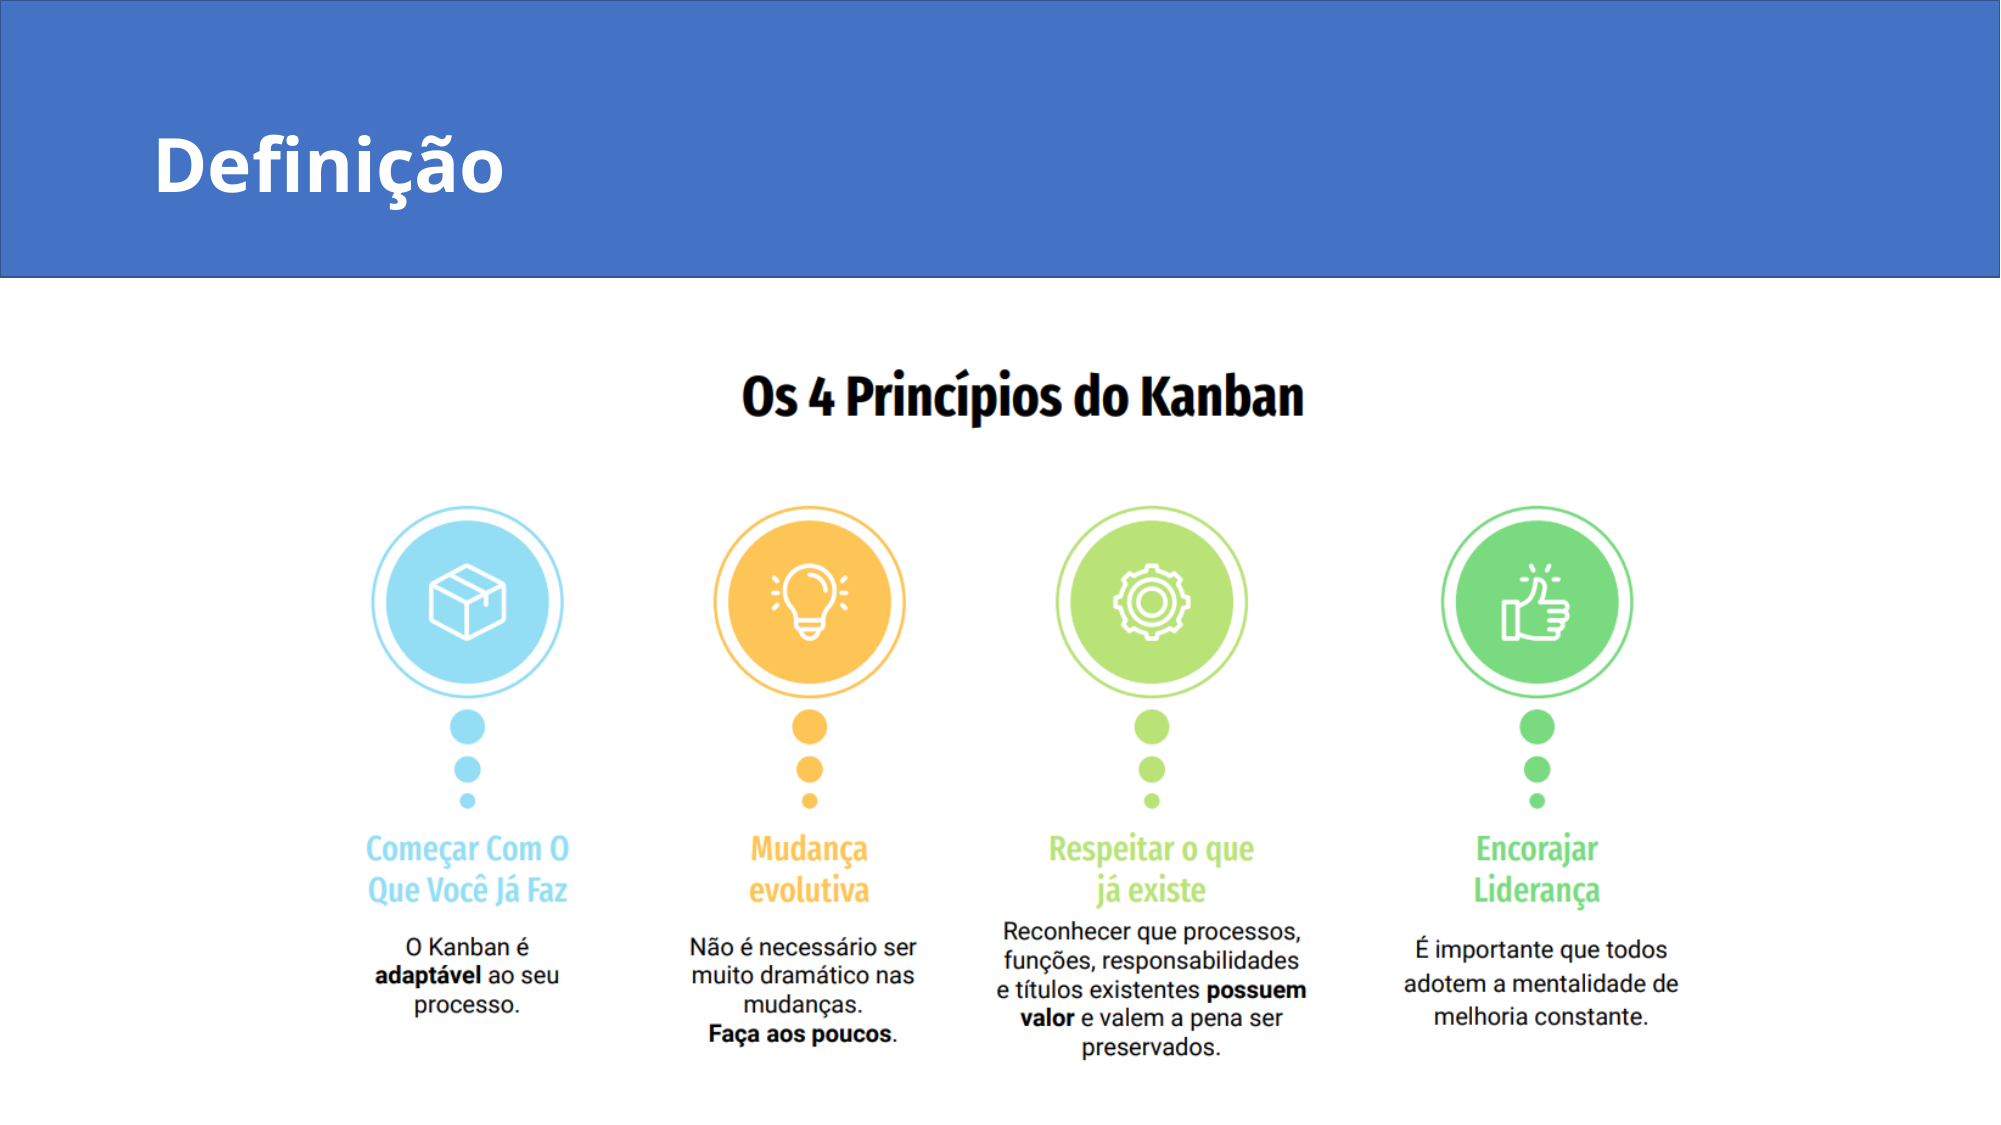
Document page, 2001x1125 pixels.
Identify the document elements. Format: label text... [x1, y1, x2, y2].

title Definição [137, 59, 1863, 278]
text_box [0, 0, 2000, 278]
picture [311, 311, 1736, 1076]
